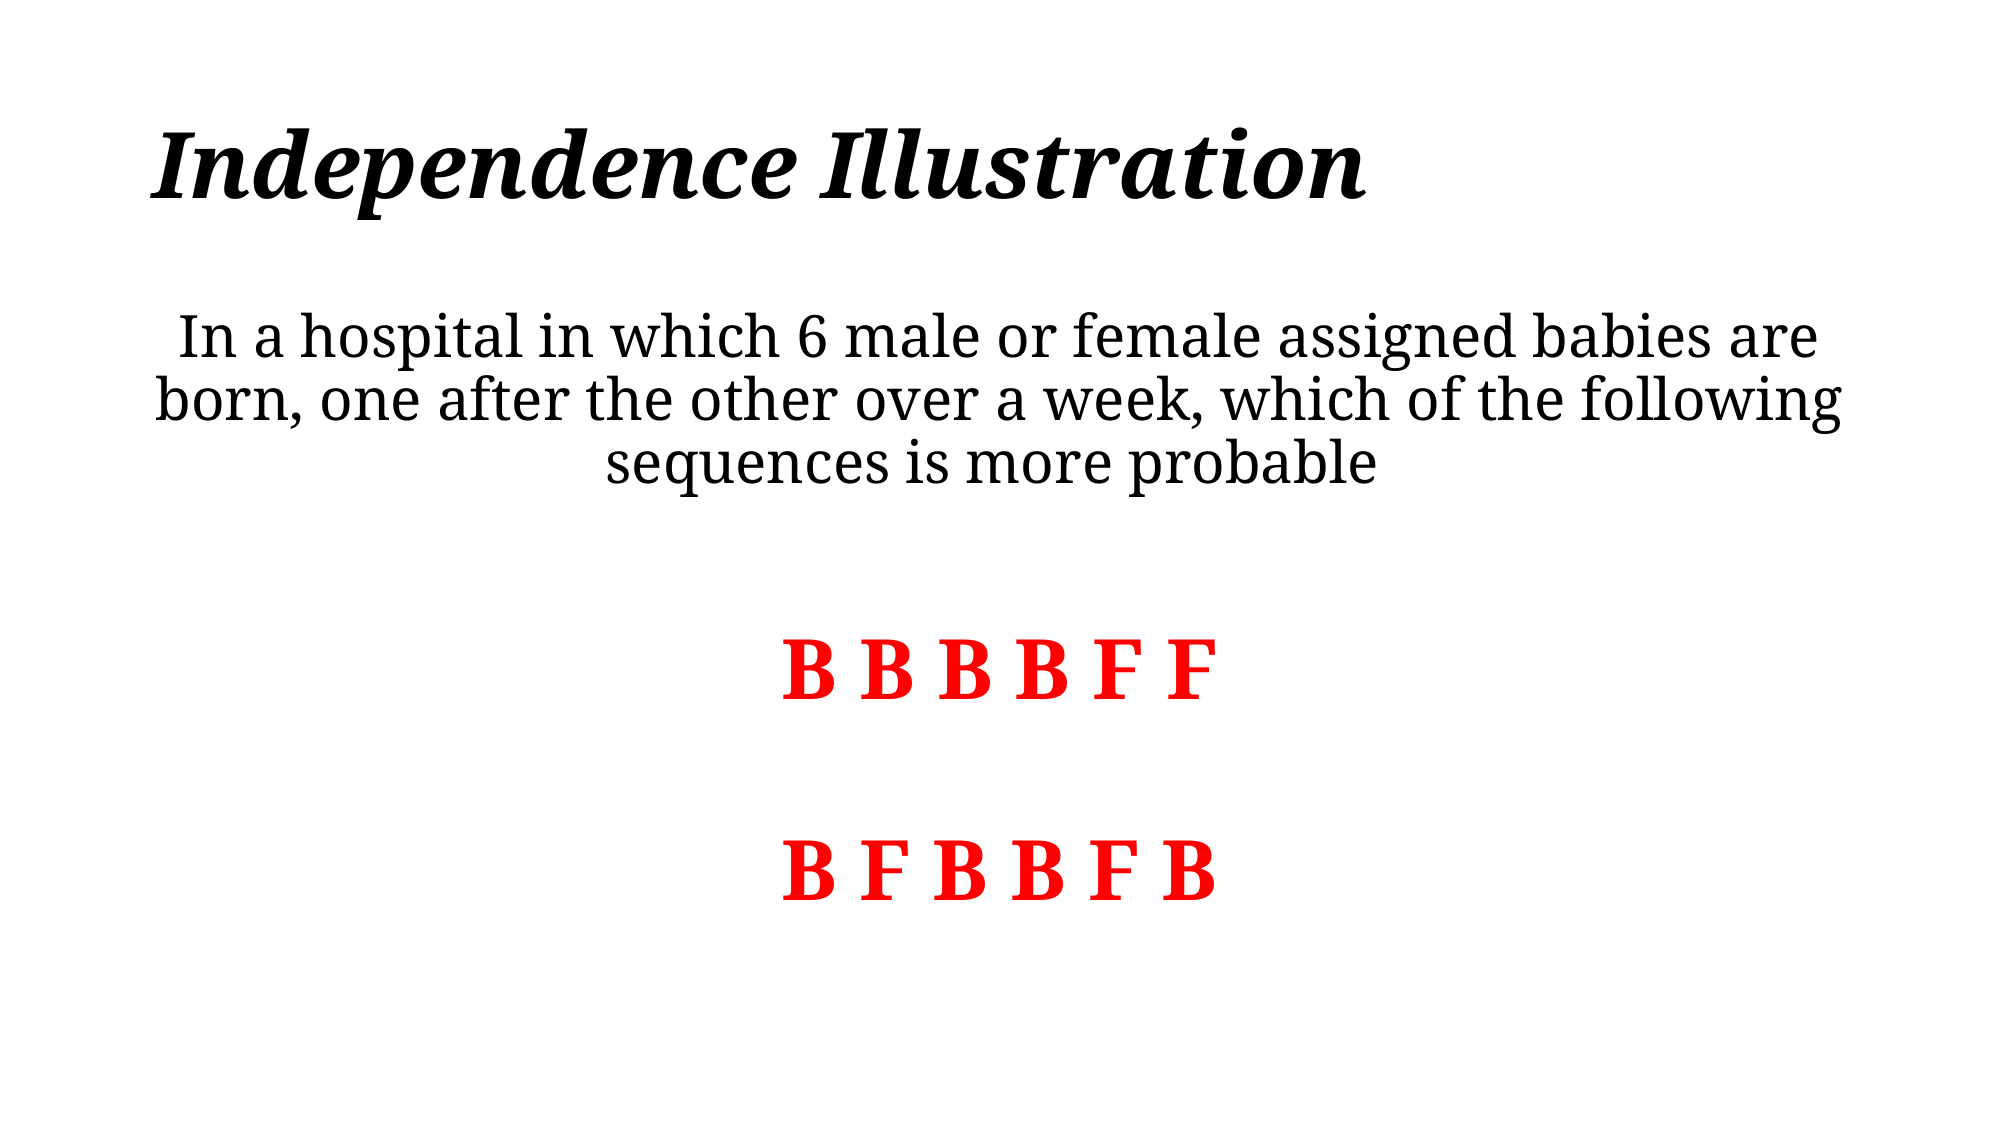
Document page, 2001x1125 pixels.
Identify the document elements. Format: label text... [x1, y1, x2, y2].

title Independence Illustration [137, 59, 1863, 278]
list In a hospital in which 6 male or female assigned babies are born, one after the other over a week, which of the following sequences is more probable B B B B F F B F B B F B [137, 299, 1863, 1014]
